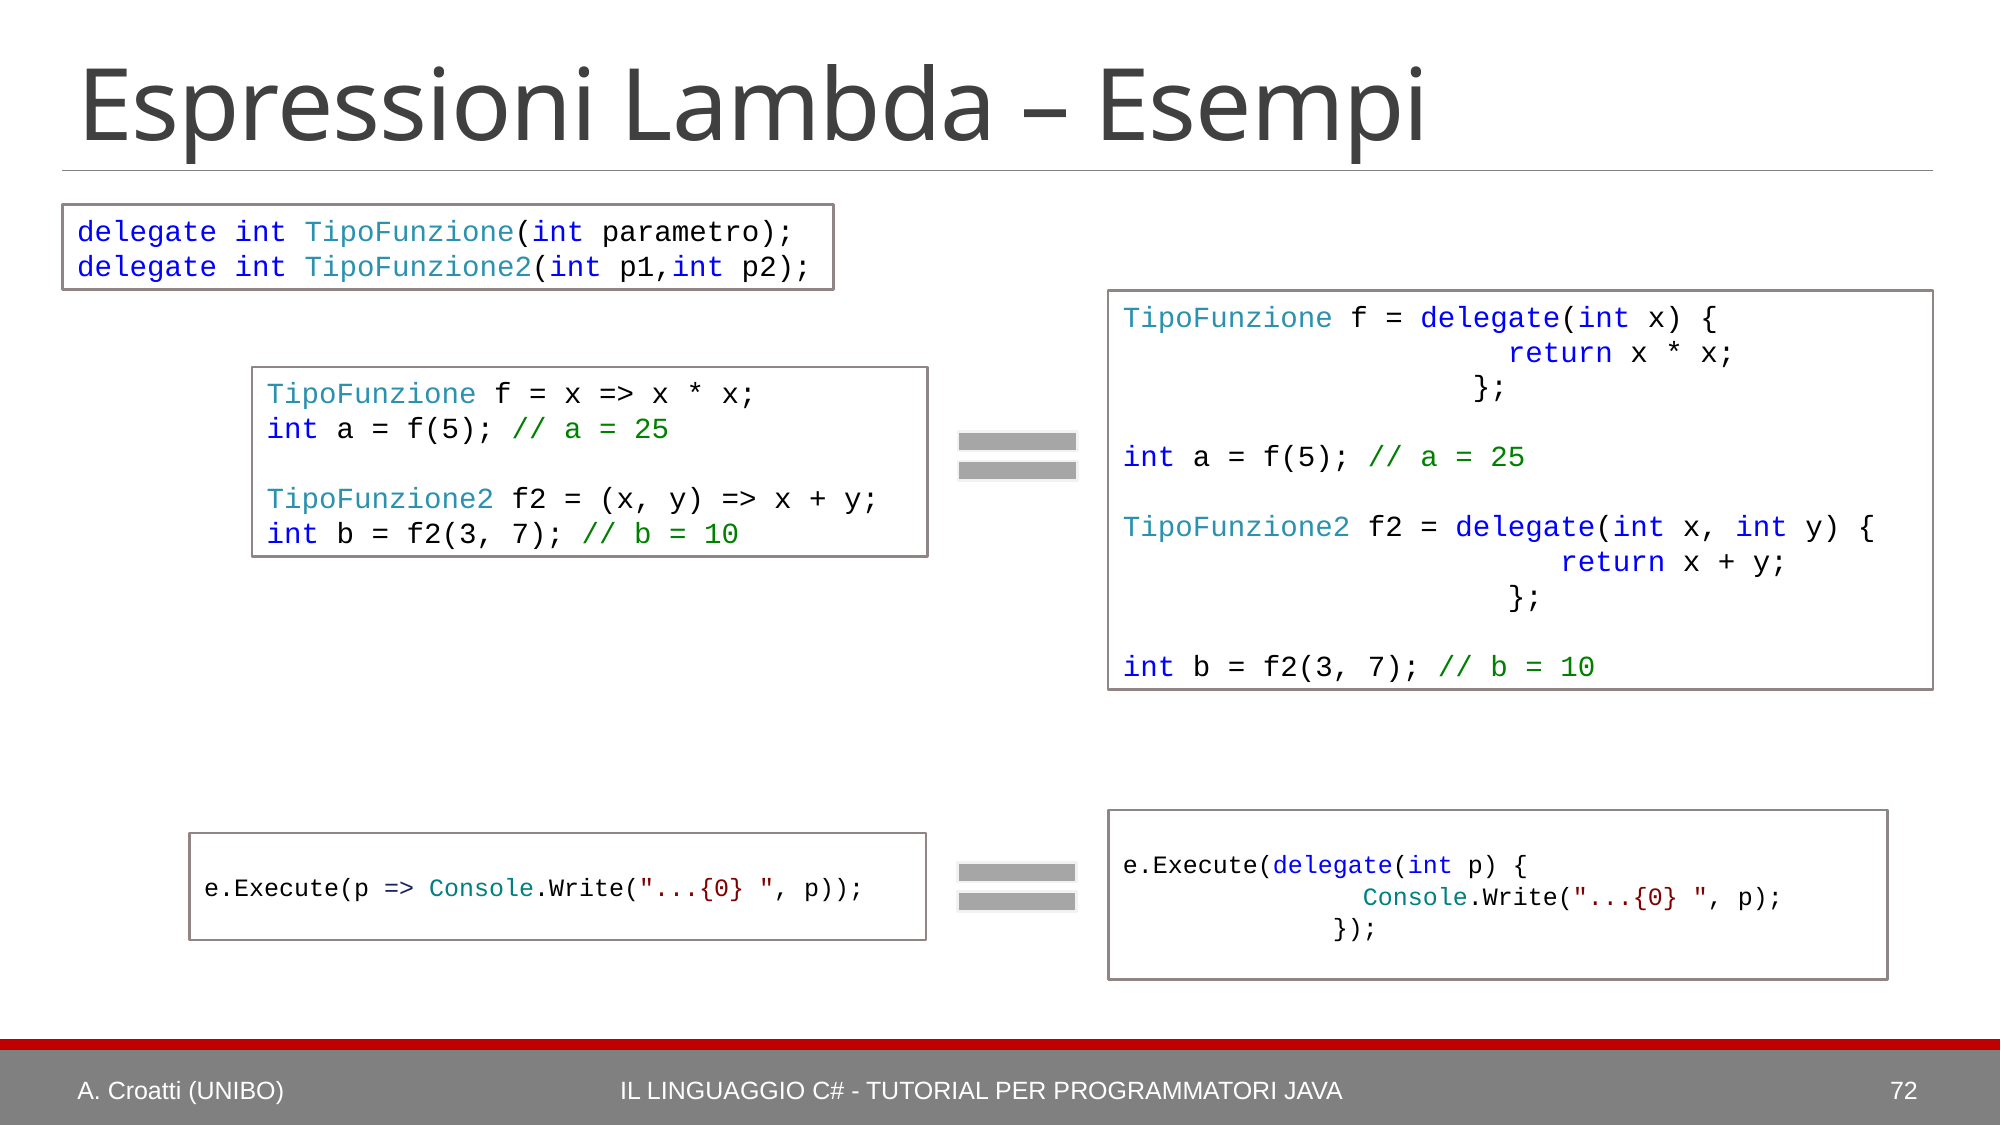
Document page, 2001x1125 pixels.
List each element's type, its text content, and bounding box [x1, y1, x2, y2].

title Espressioni Lambda – Esempi [62, 47, 1933, 169]
text_box delegate int TipoFunzione(int parametro); delegate int TipoFunzione2(int p1,int p2); [61, 203, 835, 291]
text_box [956, 890, 1078, 913]
text_box TipoFunzione f = delegate(int x) { return x * x; }; int a = f(5); // a = 25 TipoFunzione2 f2 = delegate(int x, int y) { return x + y; }; int b = f2(3, 7); // b = 10 [1107, 289, 1934, 691]
text_box [957, 430, 1079, 452]
text_box e.Execute(delegate(int p) { Console.Write("...{0} ", p); }); [1107, 809, 1889, 981]
text_box [957, 460, 1079, 482]
slide_number 72 [1624, 1059, 1933, 1120]
text_box TipoFunzione f = x => x * x; int a = f(5); // a = 25 TipoFunzione2 f2 = (x, y) => x + y; int b = f2(3, 7); // b = 10 [251, 366, 929, 558]
text_box e.Execute(p => Console.Write("...{0} ", p)); [188, 832, 927, 941]
text_box [956, 861, 1078, 883]
slide_number A. Croatti (UNIBO) [62, 1059, 339, 1120]
footer Il Linguaggio C# - Tutorial per Programmatori Java [339, 1059, 1624, 1120]
